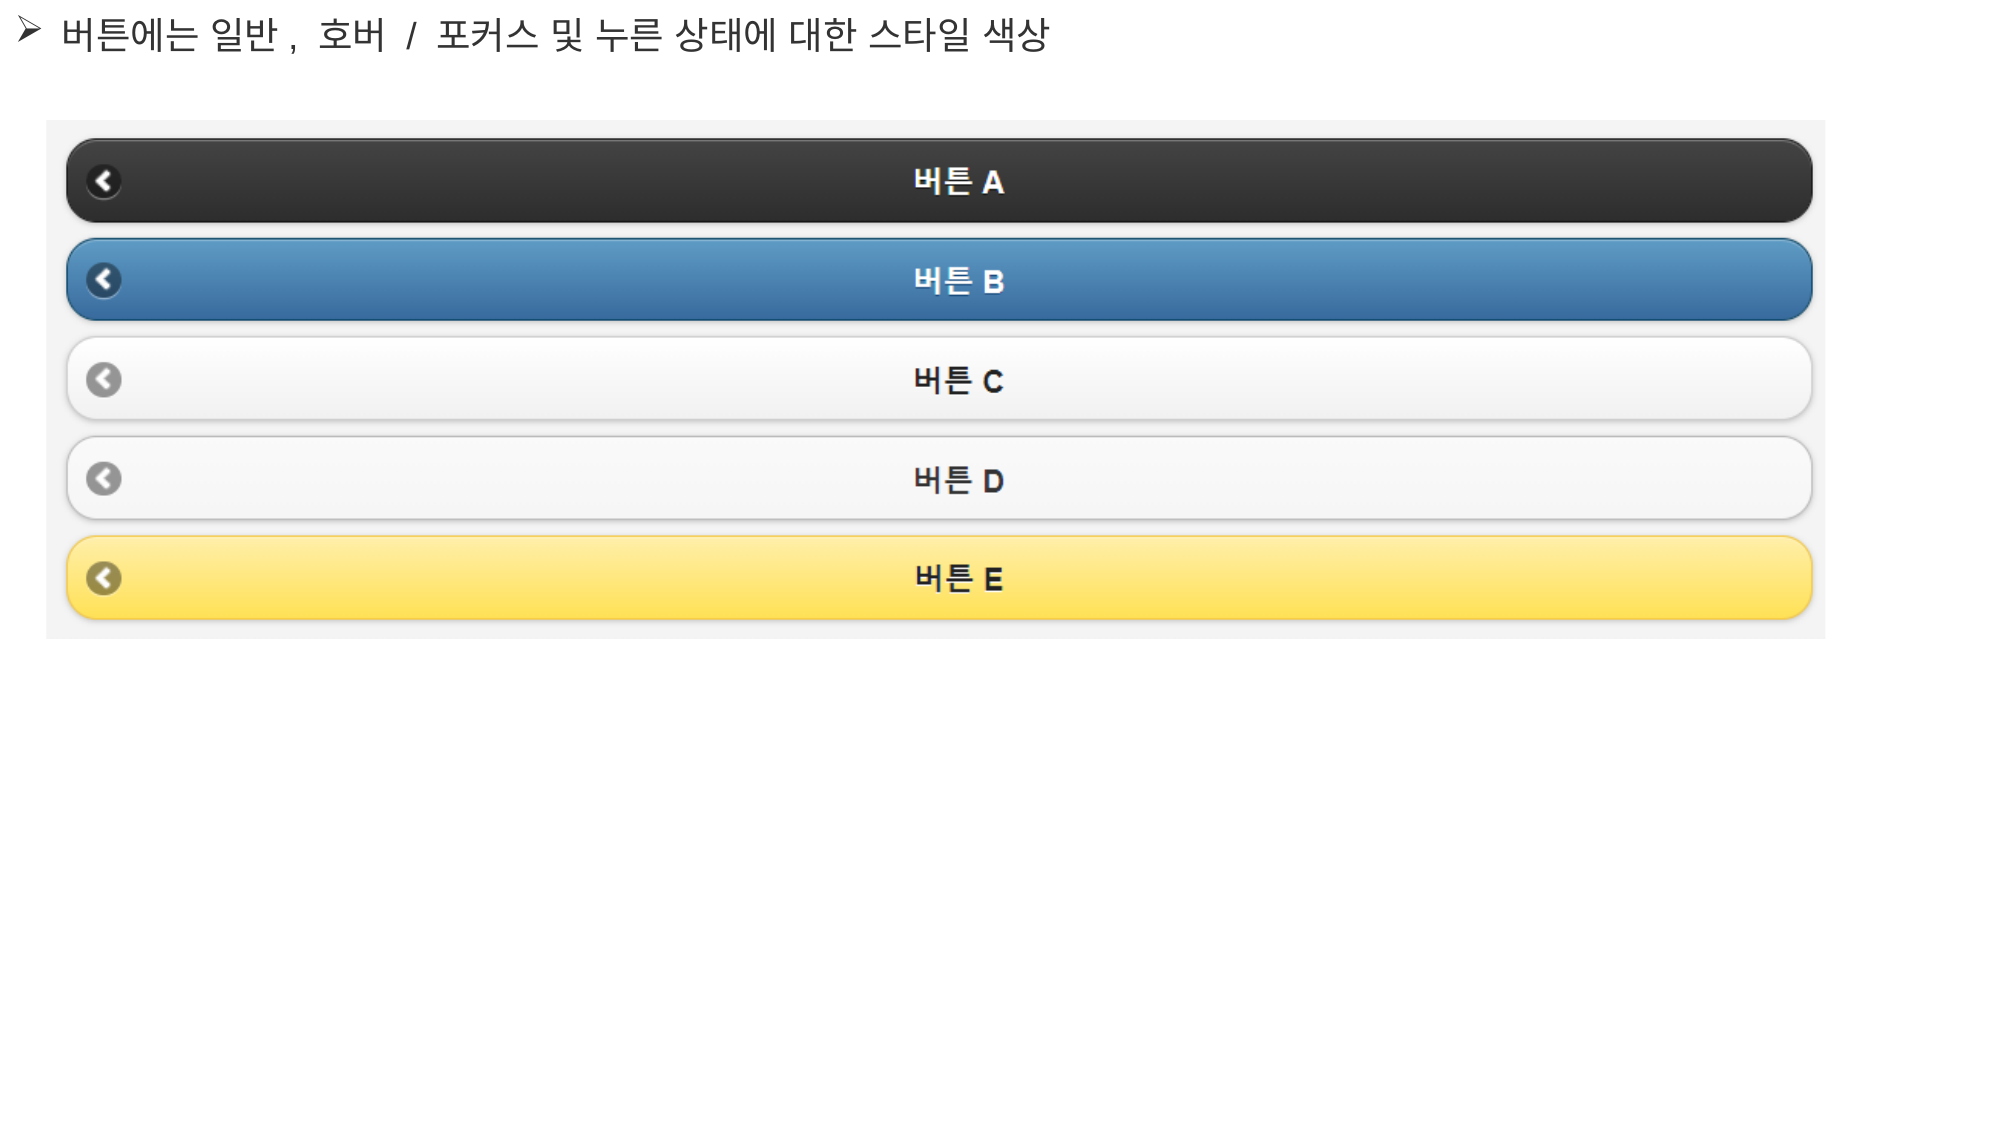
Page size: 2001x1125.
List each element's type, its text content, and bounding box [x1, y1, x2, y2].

text_box 버튼에는 일반, 호버 / 포커스 및 누른 상태에 대한 스타일 색상 [0, 4, 1149, 64]
picture [46, 120, 1826, 639]
